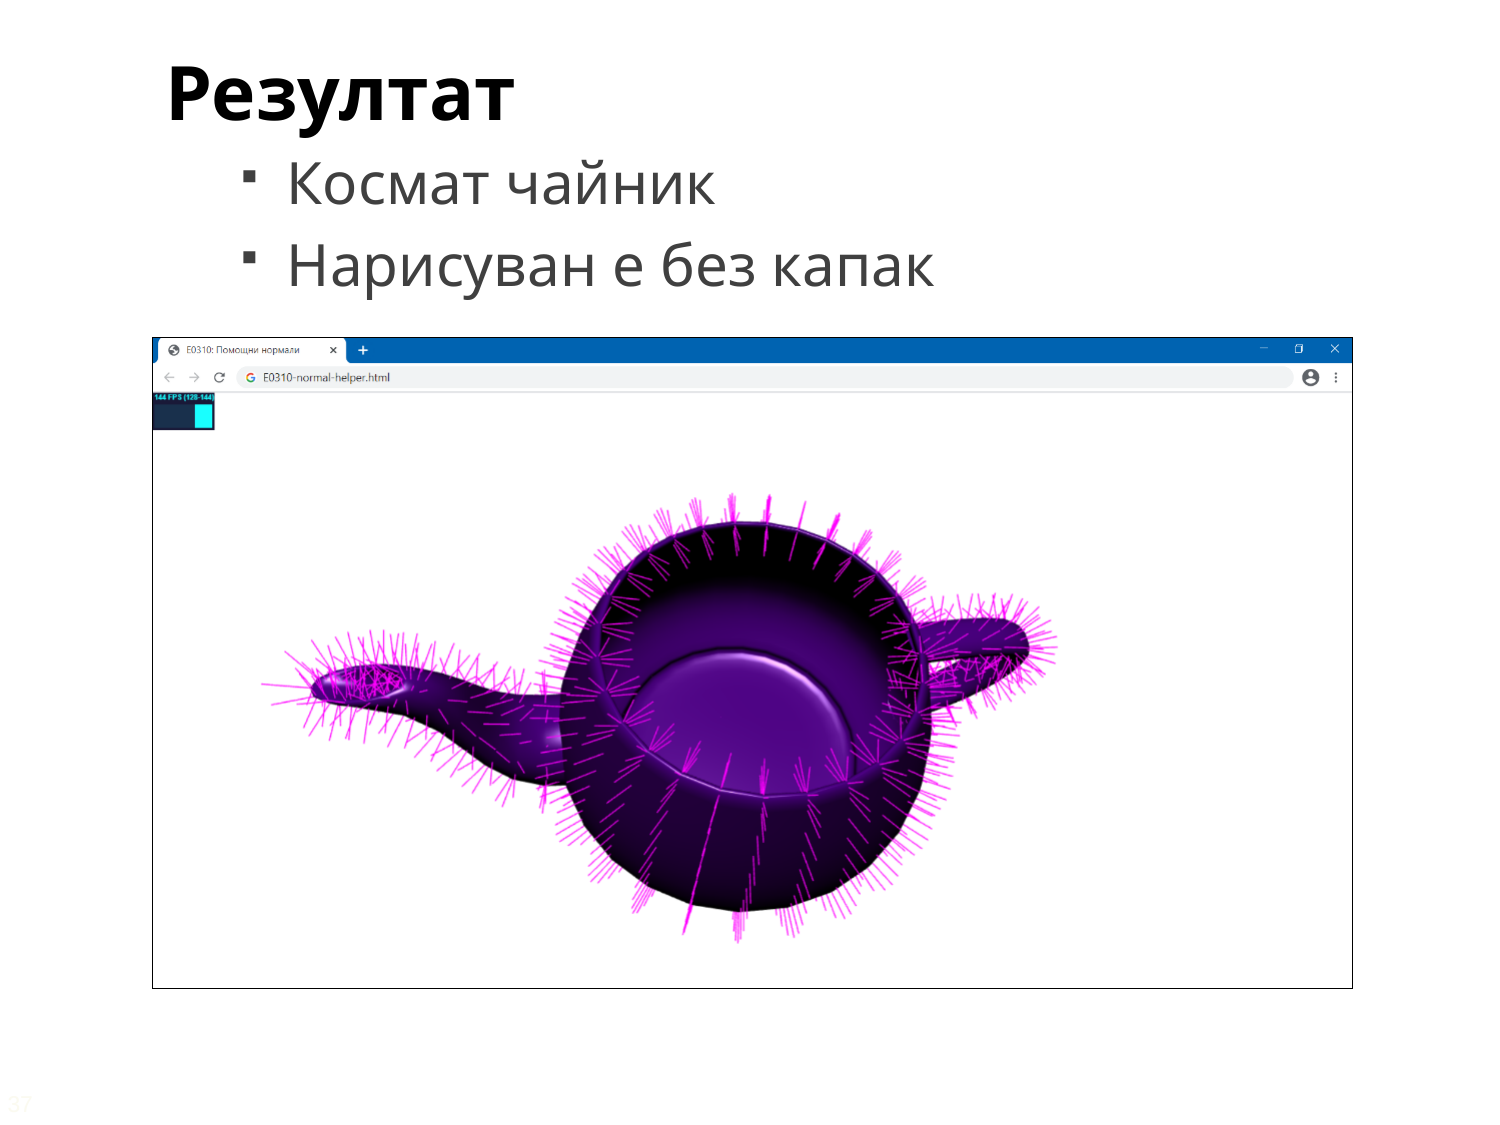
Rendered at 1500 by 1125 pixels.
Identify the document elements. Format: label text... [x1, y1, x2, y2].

list Резултат Космат чайник Нарисуван е без капак [150, 37, 1488, 1113]
picture [152, 337, 1353, 989]
